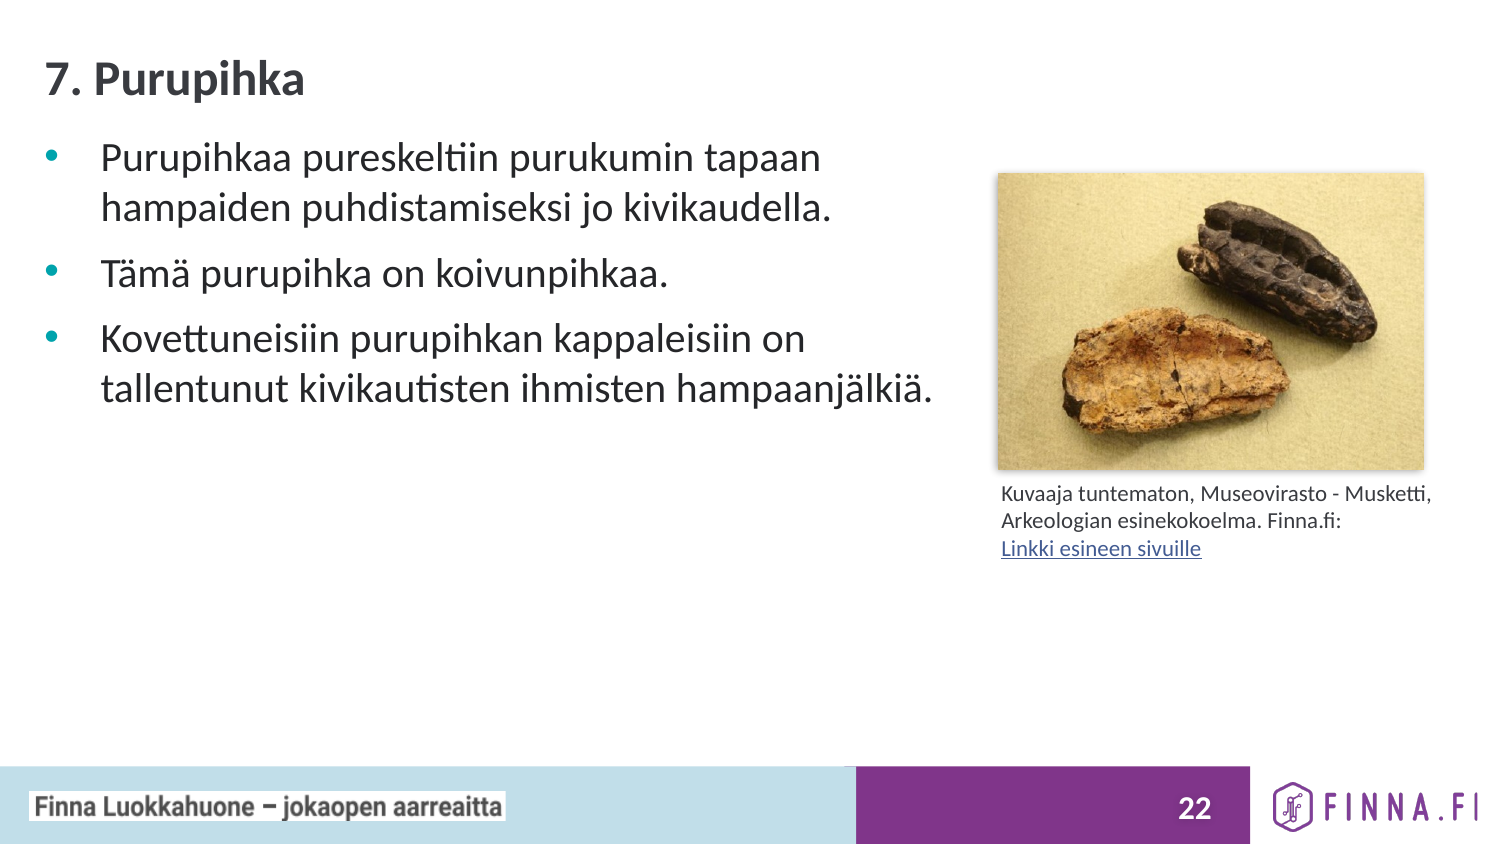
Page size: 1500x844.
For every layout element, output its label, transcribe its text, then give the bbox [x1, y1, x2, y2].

title 7. Purupihka [29, 43, 715, 114]
text_box Kuvaaja tuntematon, Museovirasto - Musketti, Arkeologian esinekokoelma. Finna.fi: Linkki esineen sivuille [986, 469, 1500, 570]
slide_number 21 [1155, 781, 1227, 831]
picture [997, 173, 1424, 470]
text_box Purupihkaa pureskeltiin purukumin tapaan hampaiden puhdistamiseksi jo kivikaudella. Tämä purupihka on koivunpihkaa. Kovettuneisiin purupihkan kappaleisiin on tallentunut kivikautisten ihmisten hampaanjälkiä. [29, 114, 951, 753]
